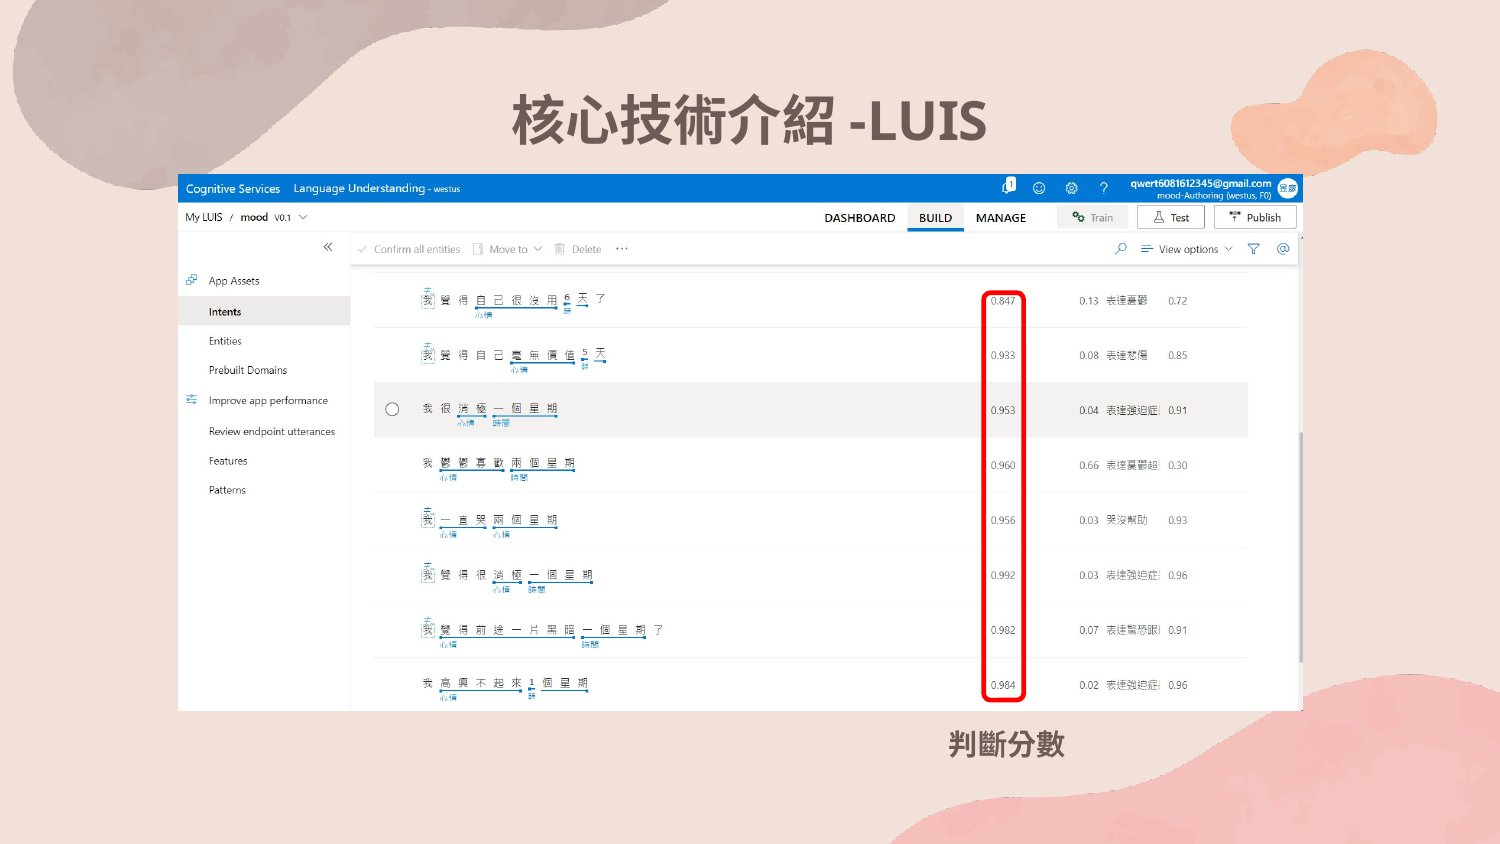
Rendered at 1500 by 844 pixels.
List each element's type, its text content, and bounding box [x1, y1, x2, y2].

text_box 判斷分數 [933, 720, 1083, 776]
title 核心技術介紹-LUIS [118, 61, 1382, 156]
picture [0, 0, 1500, 844]
